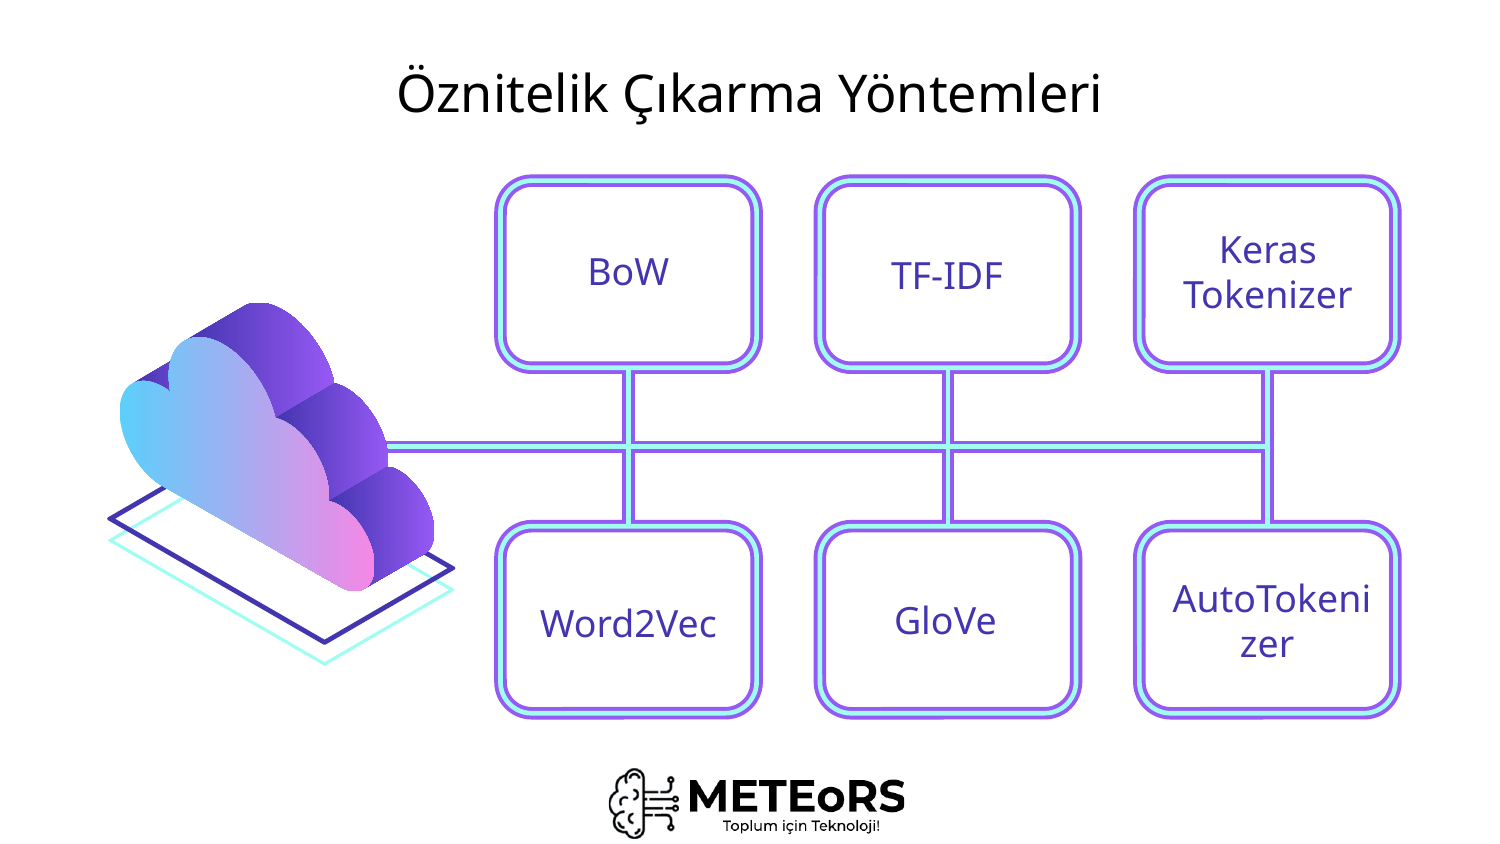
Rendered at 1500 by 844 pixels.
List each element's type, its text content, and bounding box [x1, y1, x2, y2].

title Öznitelik Çıkarma Yöntemleri [84, 49, 1416, 134]
text_box TF-IDF [833, 252, 1061, 296]
text_box [500, 180, 757, 368]
text_box Keras Tokenizer [1154, 247, 1381, 296]
text_box [819, 180, 1076, 368]
text_box [819, 526, 1077, 714]
text_box BoW [515, 248, 742, 292]
text_box Word2Vec [515, 600, 742, 644]
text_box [108, 302, 455, 666]
text_box AutoTokenizer [1152, 598, 1392, 641]
text_box GloVe [832, 598, 1059, 641]
text_box [1139, 526, 1396, 714]
text_box [1139, 180, 1396, 368]
picture [608, 763, 905, 841]
text_box [500, 526, 757, 714]
